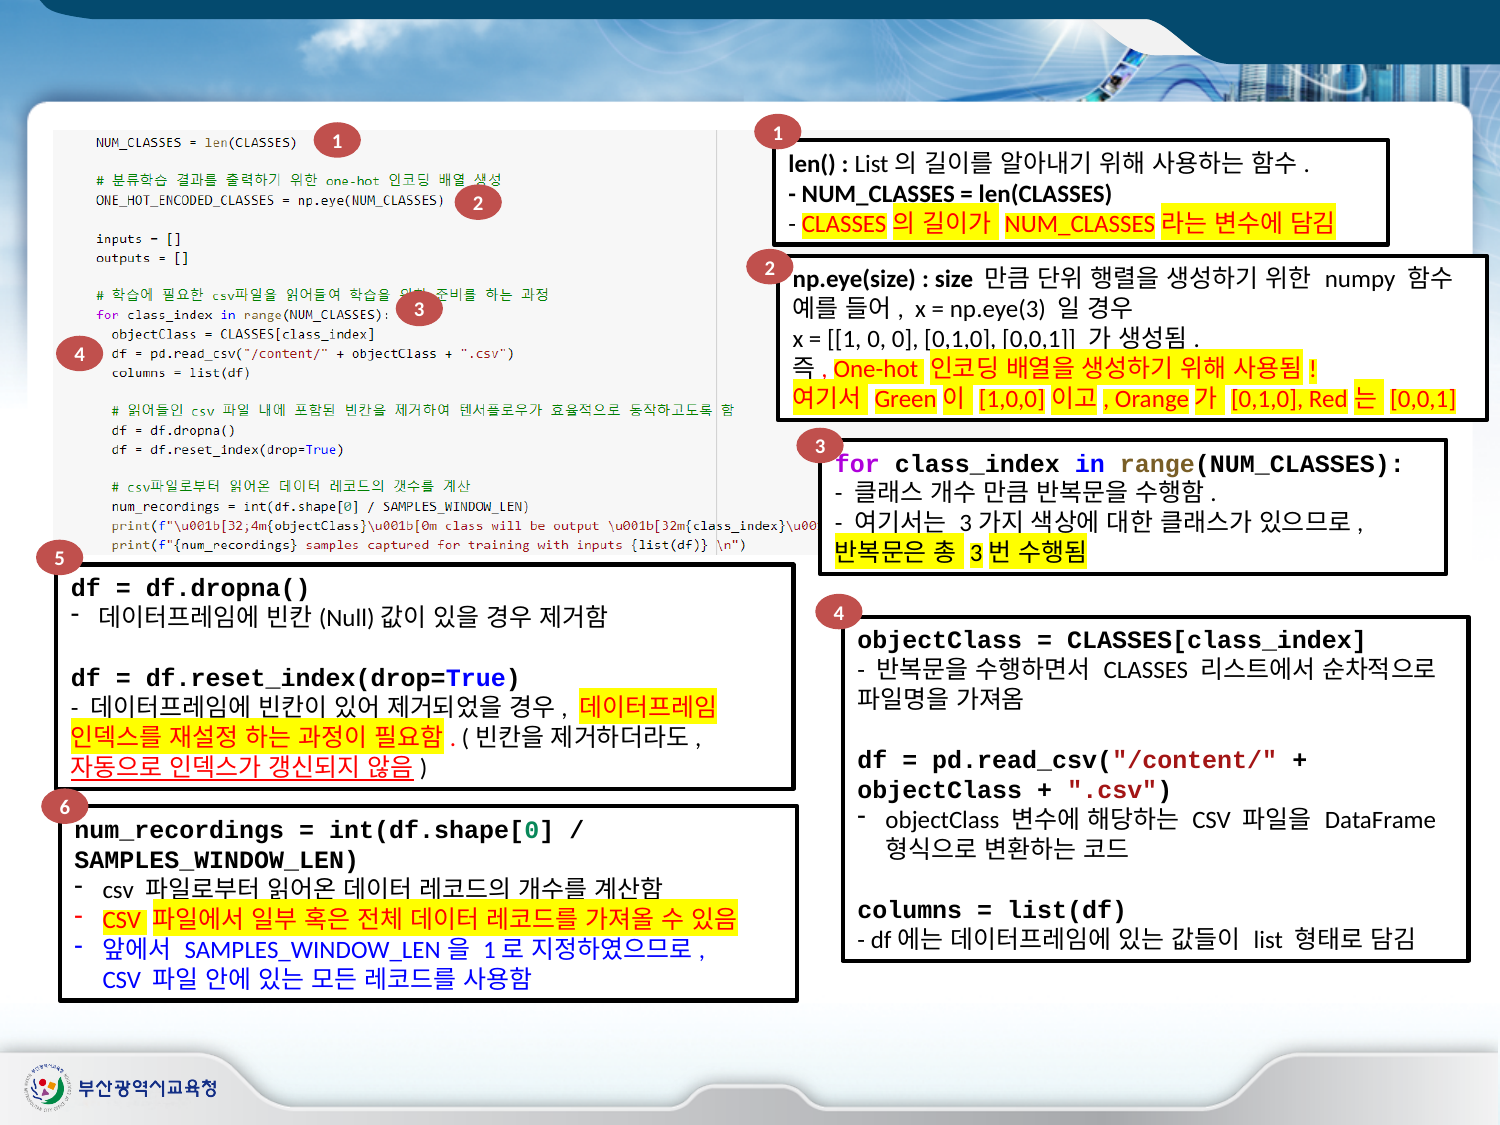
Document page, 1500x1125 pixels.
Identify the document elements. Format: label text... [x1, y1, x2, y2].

picture [0, 0, 1500, 1125]
text_box df = df.dropna() 데이터프레임에 빈칸(Null)값이 있을 경우 제거함 df = df.reset_index(drop=True) - 데이터프레임에 빈칸이 있어 제거되었을 경우, 데이터프레임 인덱스를 재설정 하는 과정이 필요함. (빈칸을 제거하더라도, 자동으로 인덱스가 갱신되지 않음) [54, 563, 796, 791]
text_box 5 [36, 542, 82, 576]
text_box 1 [319, 122, 355, 128]
text_box num_recordings = int(df.shape[0] / SAMPLES_WINDOW_LEN) csv 파일로부터 읽어온 데이터 레코드의 개수를 계산함 CSV 파일에서 일부 혹은 전체 데이터 레코드를 가져올 수 있음 앞에서 SAMPLES_WINDOW_LEN을 1로 지정하였으므로, CSV 파일 안에 있는 모든 레코드를 사용함 [58, 804, 799, 1003]
text_box len() : List의 길이를 알아내기 위해 사용하는 함수. - NUM_CLASSES = len(CLASSES) - CLASSES의 길이가 NUM_CLASSES라는 변수에 담김 [1015, 138, 1390, 247]
text_box np.eye(size) : size 만큼 단위 행렬을 생성하기 위한 numpy 함수 예를 들어, x = np.eye(3) 일 경우 x = [[1, 0, 0], [0,1,0], [0,0,1]] 가 생성됨. 즉, One-hot 인코딩 배열을 생성하기 위해 사용됨! 여기서 Green이 [1,0,0]이고, Orange가 [0,1,0], Red는 [0,0,1] [1015, 254, 1489, 422]
text_box 4 [815, 593, 863, 630]
text_box for class_index in range(NUM_CLASSES): - 클래스 개수 만큼 반복문을 수행함. - 여기서는 3가지 색상에 대한 클래스가 있으므로, 반복문은 총 3번 수행됨 [818, 438, 1448, 576]
text_box objectClass = CLASSES[class_index] - 반복문을 수행하면서 CLASSES 리스트에서 순차적으로 파일명을 가져옴 df = pd.read_csv("/content/" + objectClass + ".csv") objectClass 변수에 해당하는 CSV 파일을 DataFrame 형식으로 변환하는 코드 columns = list(df) - df에는 데이터프레임에 있는 값들이 list 형태로 담김 [841, 615, 1471, 963]
text_box 1 [754, 113, 801, 128]
text_box 6 [41, 788, 89, 824]
